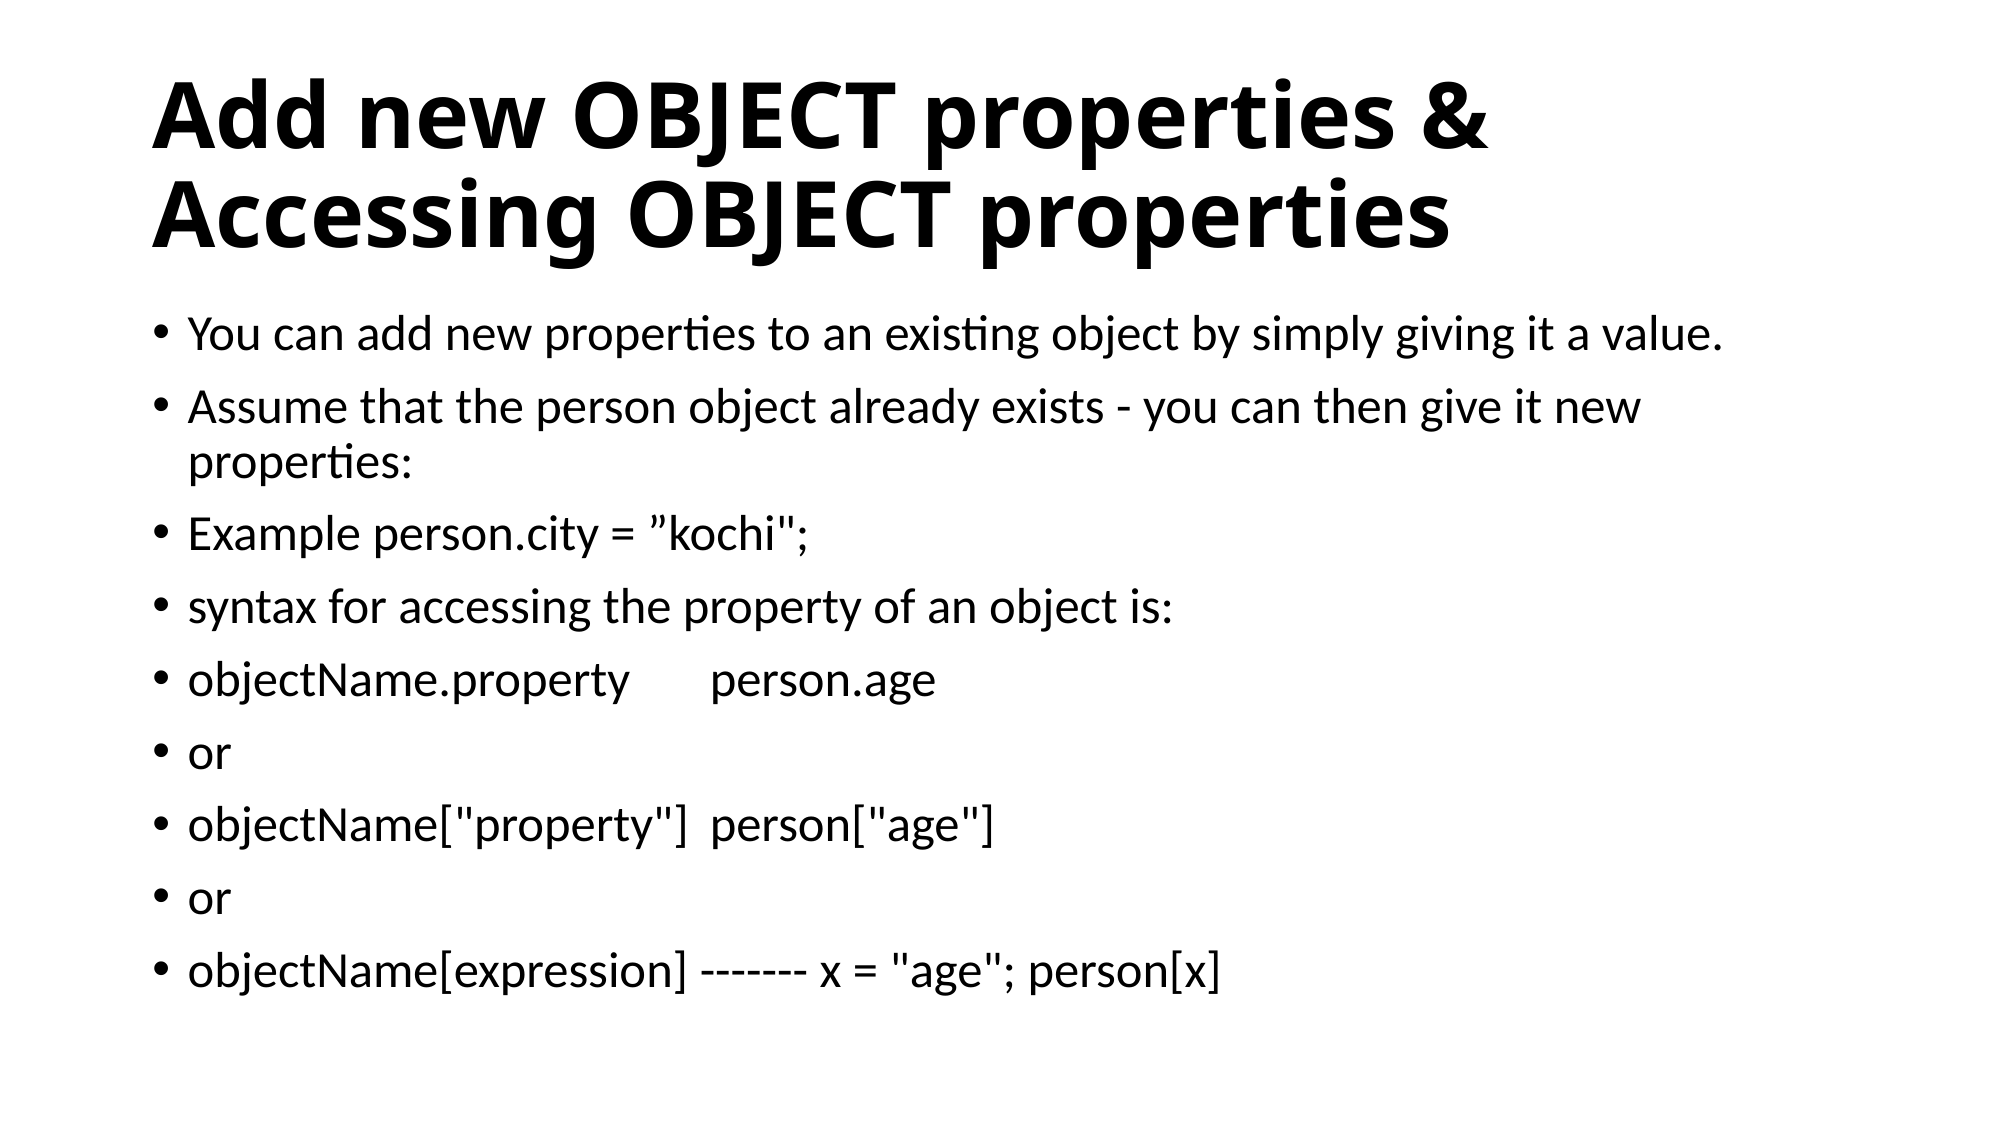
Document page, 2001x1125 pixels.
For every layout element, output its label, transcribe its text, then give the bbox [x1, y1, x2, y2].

title Add new OBJECT properties & Accessing OBJECT properties [137, 59, 1863, 278]
list You can add new properties to an existing object by simply giving it a value. Assume that the person object already exists - you can then give it new properties: Example person.city = ”kochi"; syntax for accessing the property of an object is: objectName.property person.age or objectName["property"] person["age"] or objectName[expression] ------- x = "age"; person[x] [137, 299, 1863, 1014]
